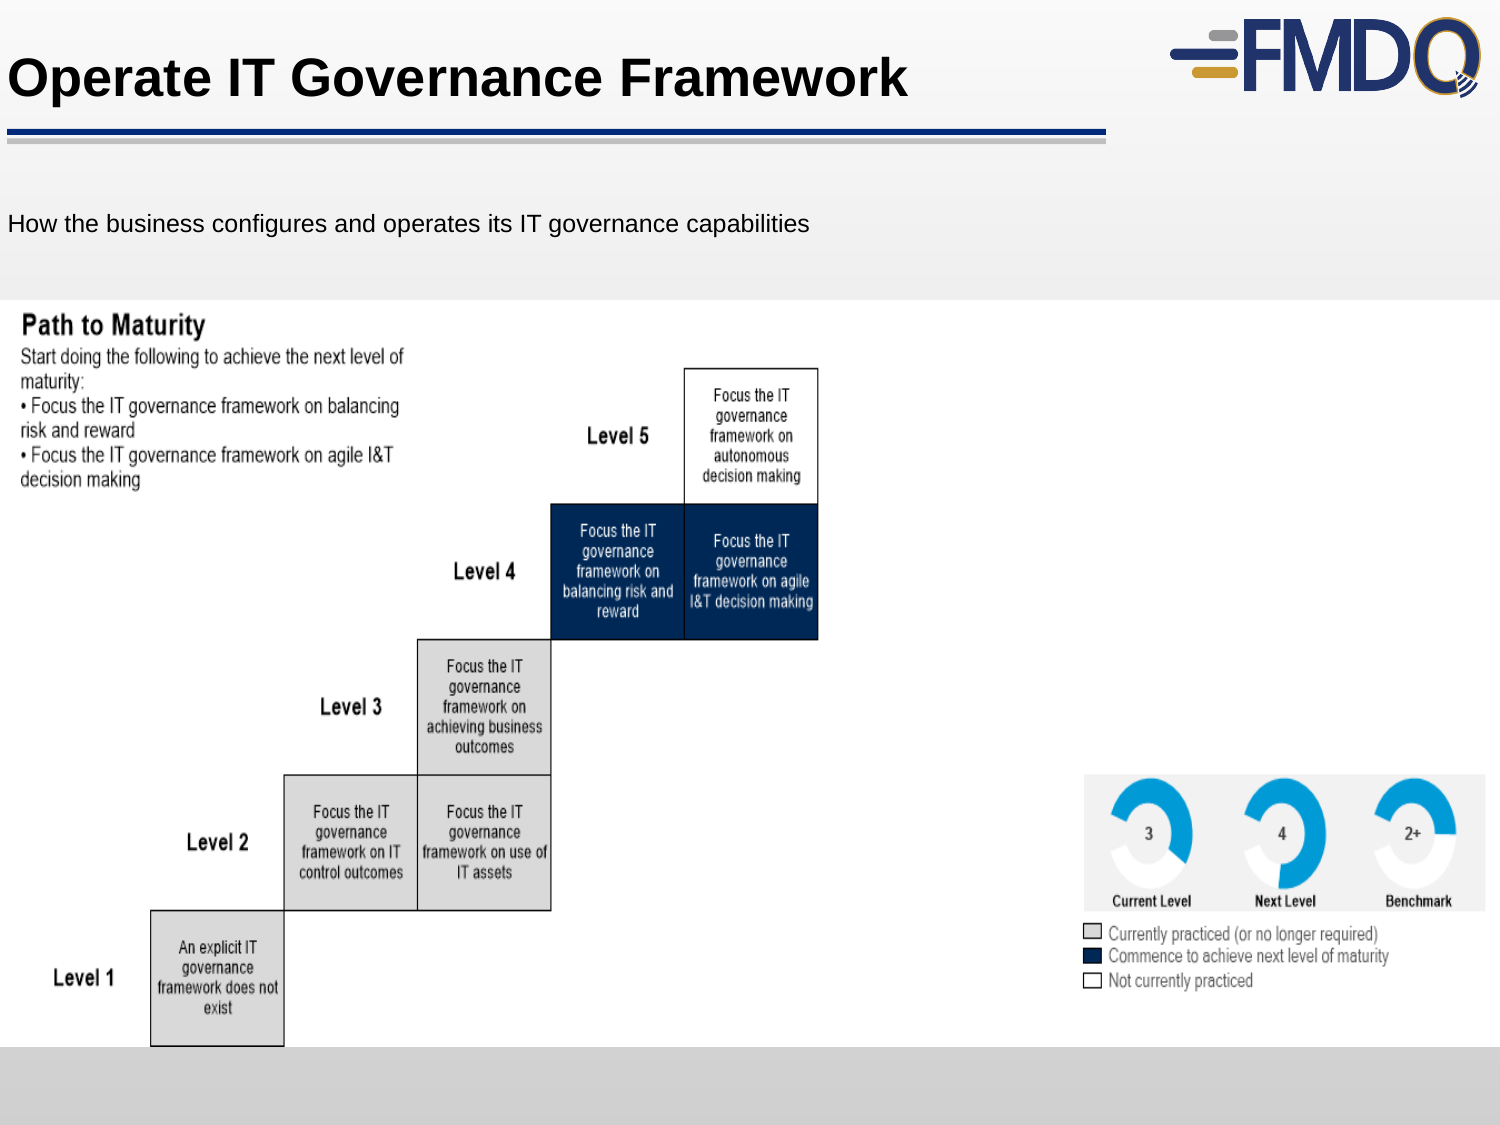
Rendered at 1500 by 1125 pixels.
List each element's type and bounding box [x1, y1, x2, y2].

text_box [0, 42, 1157, 116]
picture [0, 299, 1500, 1048]
text_box [0, 200, 1390, 246]
picture [1170, 17, 1481, 98]
